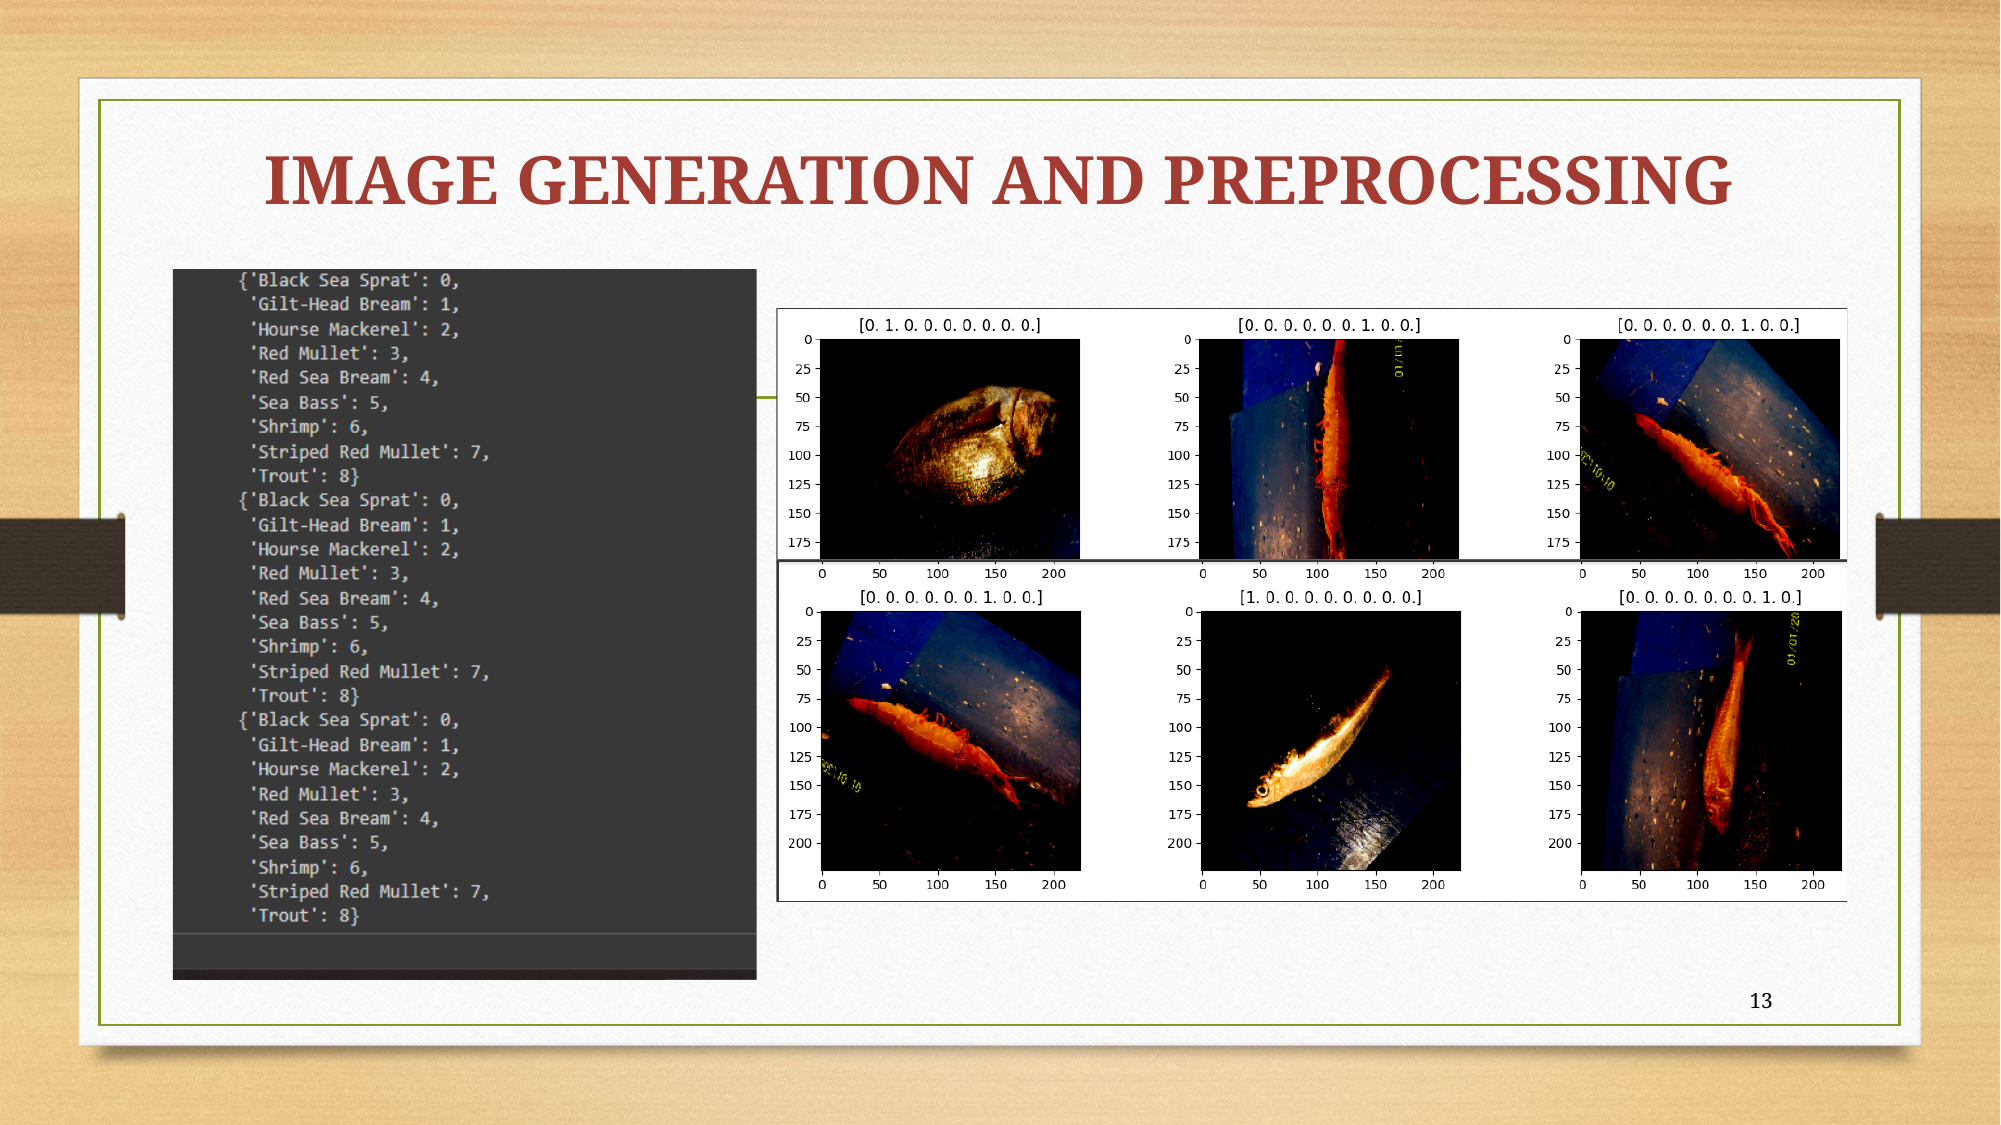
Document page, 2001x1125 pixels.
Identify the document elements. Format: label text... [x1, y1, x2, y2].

slide_number 13 [1698, 979, 1788, 1025]
title IMAGE GENERATION AND PREPROCESSING [212, 70, 1788, 285]
picture [0, 0, 2001, 1125]
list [172, 268, 757, 980]
